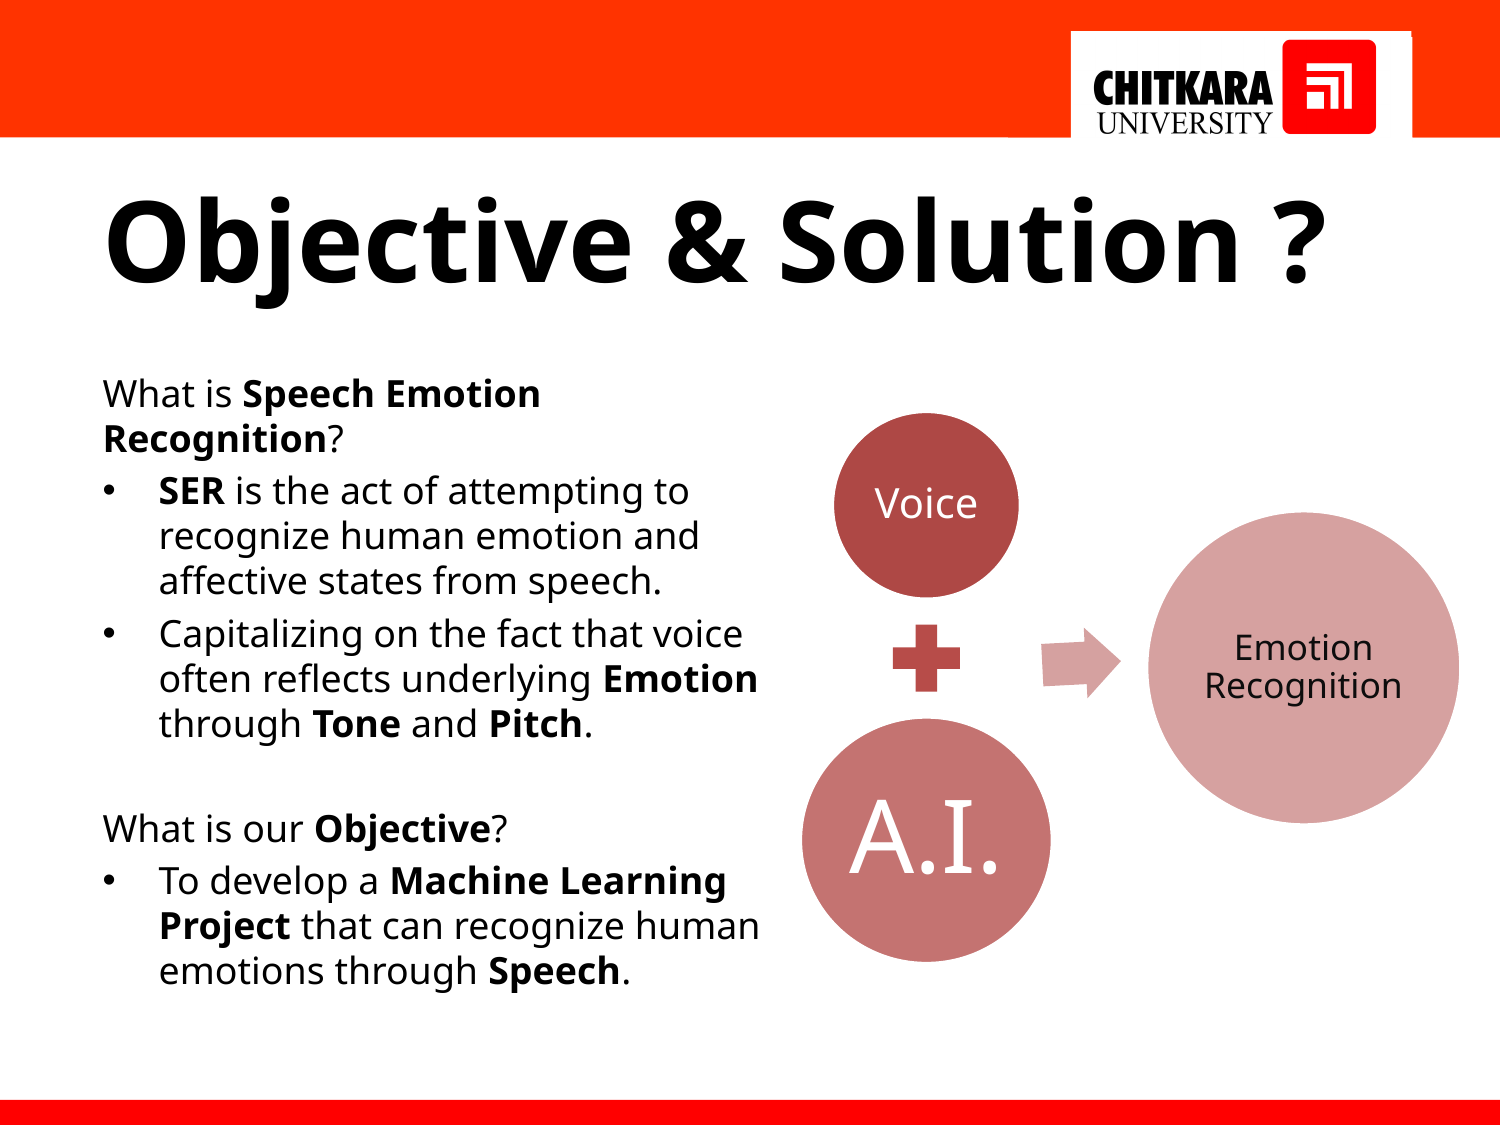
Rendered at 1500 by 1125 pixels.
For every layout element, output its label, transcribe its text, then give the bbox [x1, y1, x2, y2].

title Objective & Solution ? [87, 137, 1500, 338]
list What is Speech Emotion Recognition? SER is the act of attempting to recognize human emotion and affective states from speech. Capitalizing on the fact that voice often reflects underlying Emotion through Tone and Pitch. What is our Objective? To develop a Machine Learning Project that can recognize human emotions through Speech. [87, 362, 794, 976]
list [799, 287, 1463, 1088]
picture [1074, 37, 1391, 137]
